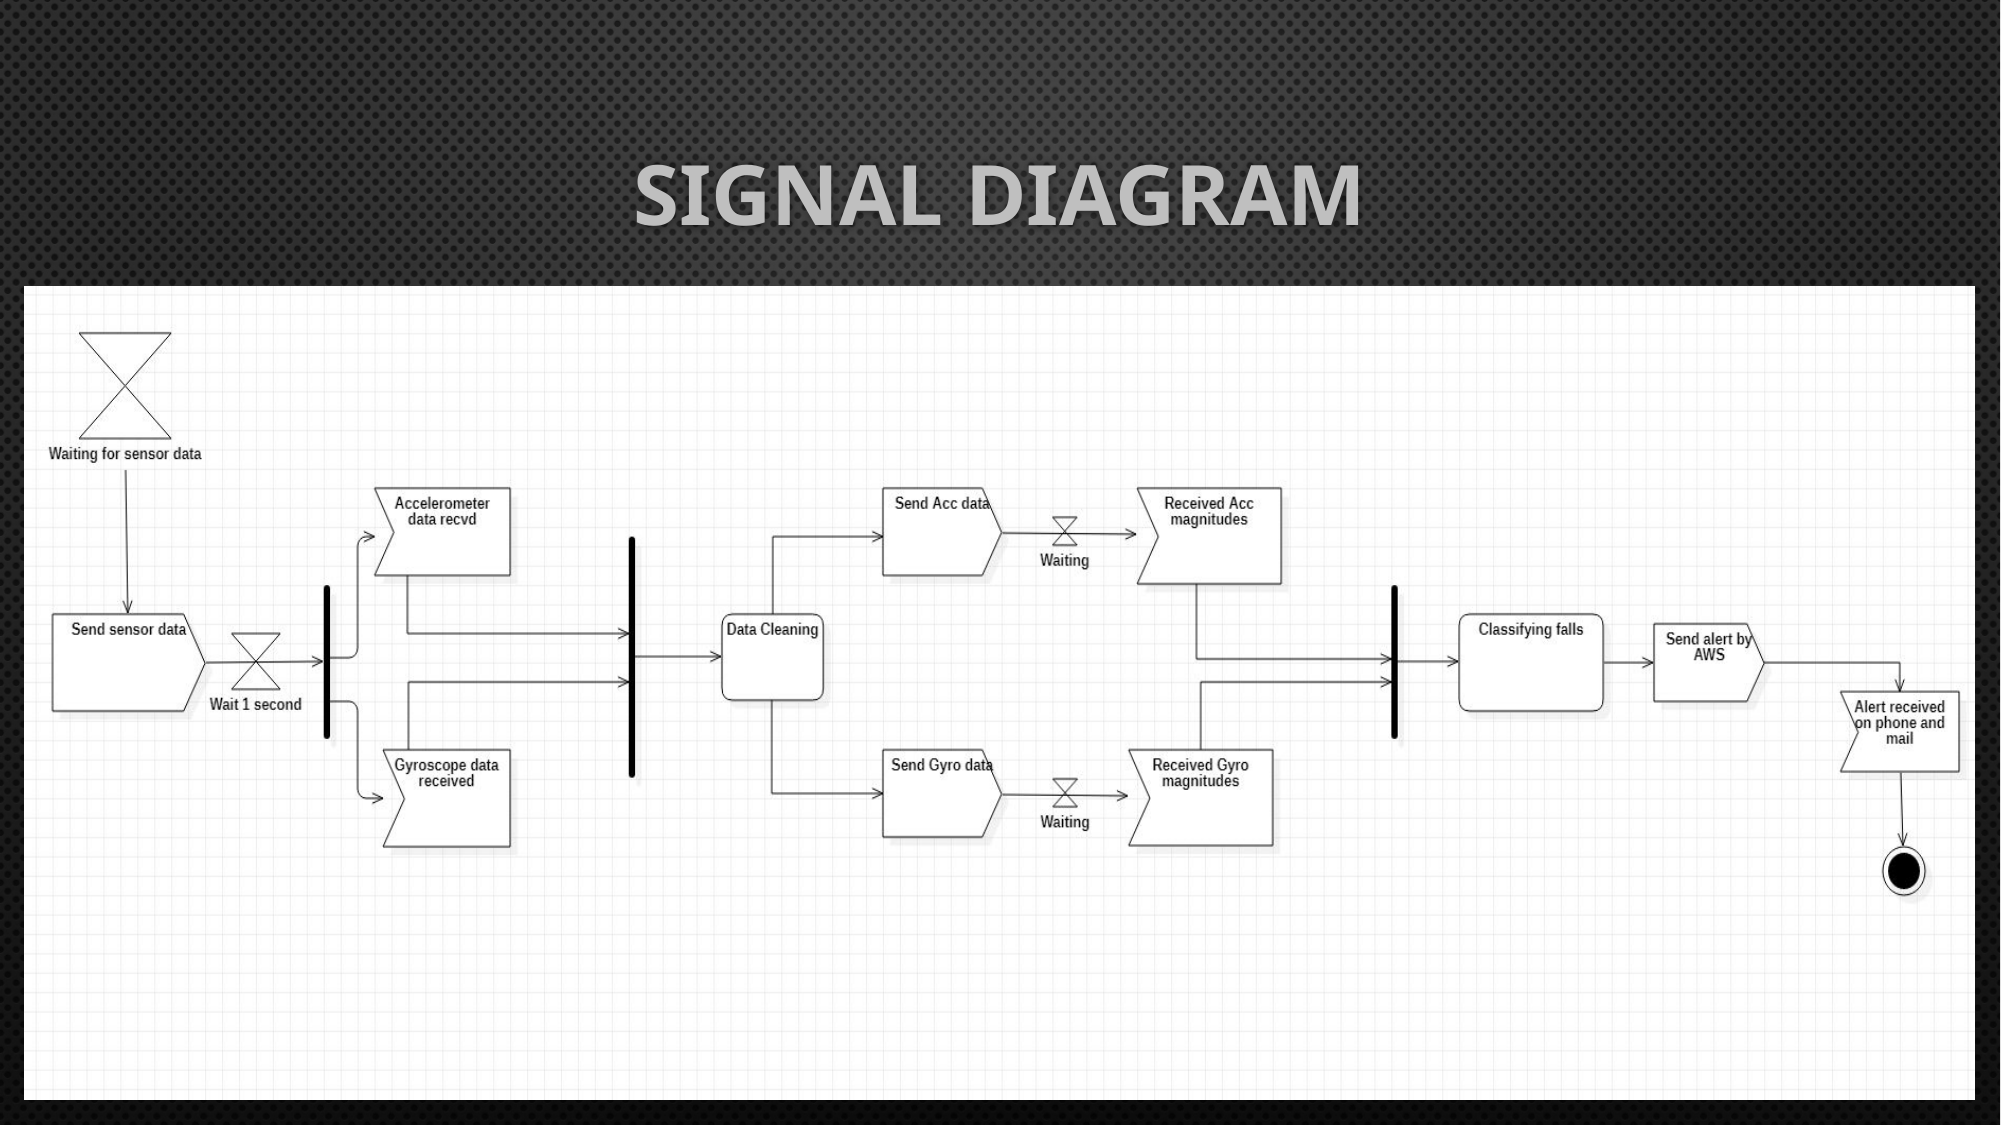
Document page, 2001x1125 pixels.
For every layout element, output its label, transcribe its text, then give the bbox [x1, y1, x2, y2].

title SIGNAL DIAGRAM [187, 63, 1813, 285]
picture [24, 285, 1976, 1101]
